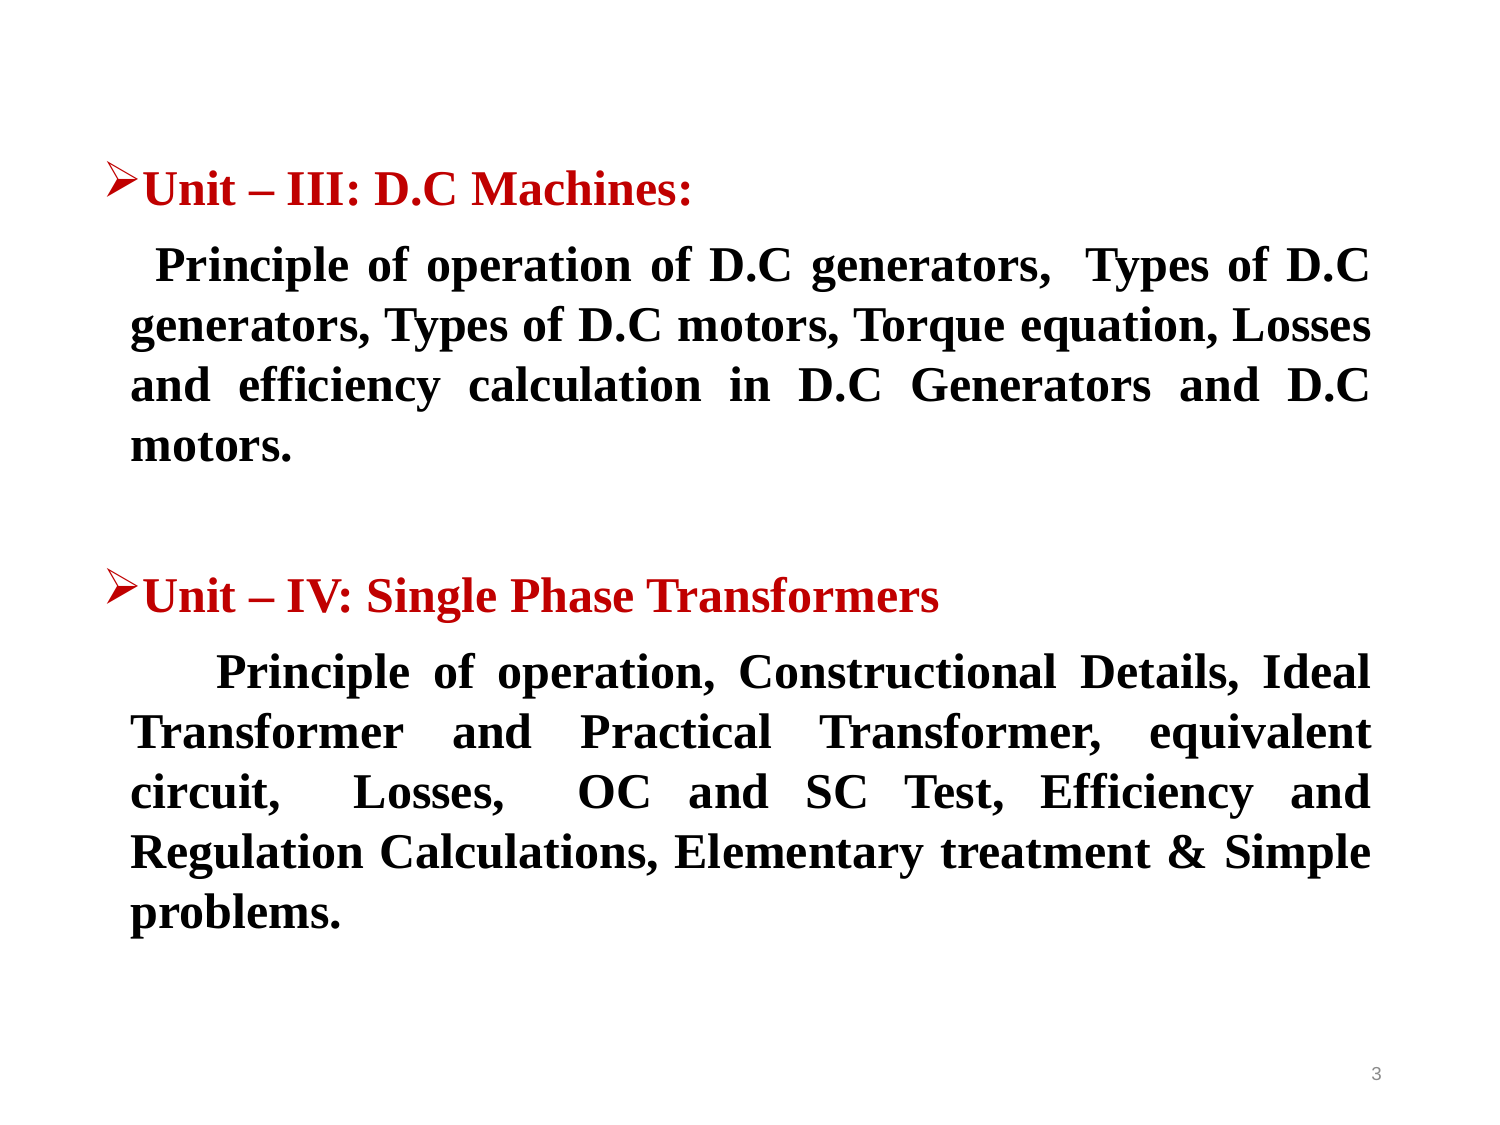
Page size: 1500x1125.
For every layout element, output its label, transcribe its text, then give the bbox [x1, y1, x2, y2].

list Unit – III: D.C Machines: Principle of operation of D.C generators, Types of D.C generators, Types of D.C motors, Torque equation, Losses and efficiency calculation in D.C Generators and D.C motors. Unit – IV: Single Phase Transformers Principle of operation, Constructional Details, Ideal Transformer and Practical Transformer, equivalent circuit, Losses, OC and SC Test, Efficiency and Regulation Calculations, Elementary treatment & Simple problems. [87, 87, 1388, 913]
slide_number 3 [1059, 1042, 1397, 1103]
